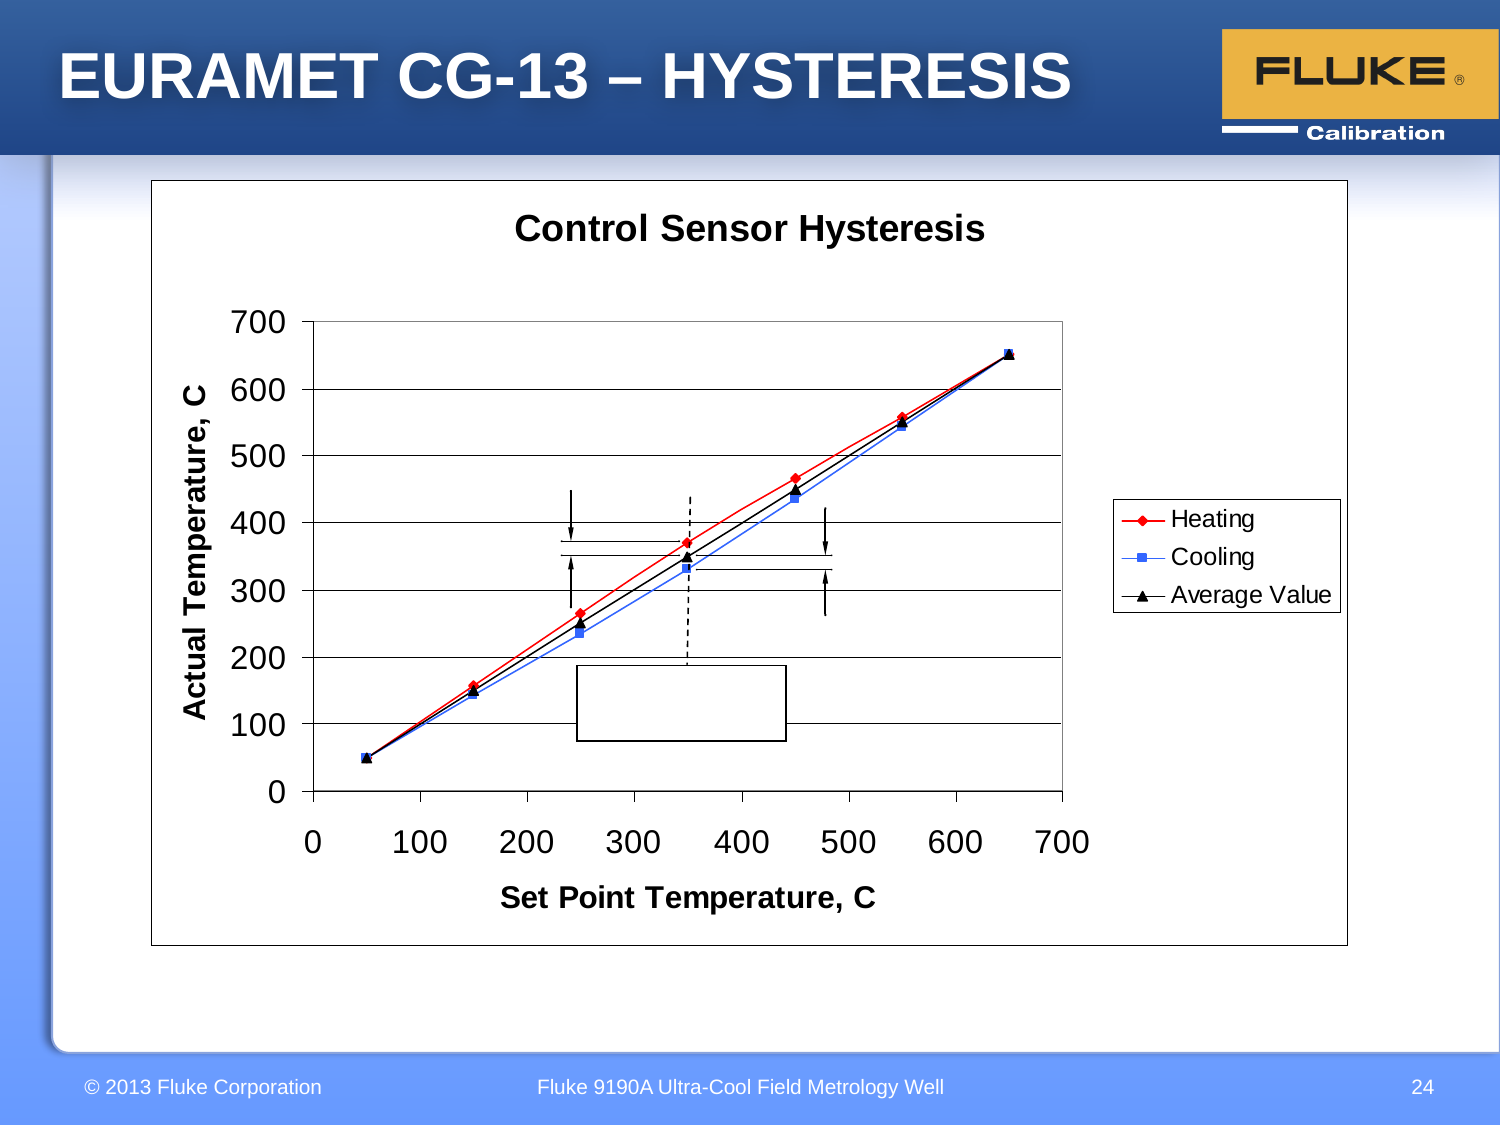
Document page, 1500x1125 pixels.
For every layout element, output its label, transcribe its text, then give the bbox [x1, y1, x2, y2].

picture [1222, 27, 1500, 140]
title EURAMET cg-13 – Hysteresis [43, 33, 1117, 121]
picture [143, 171, 1357, 953]
